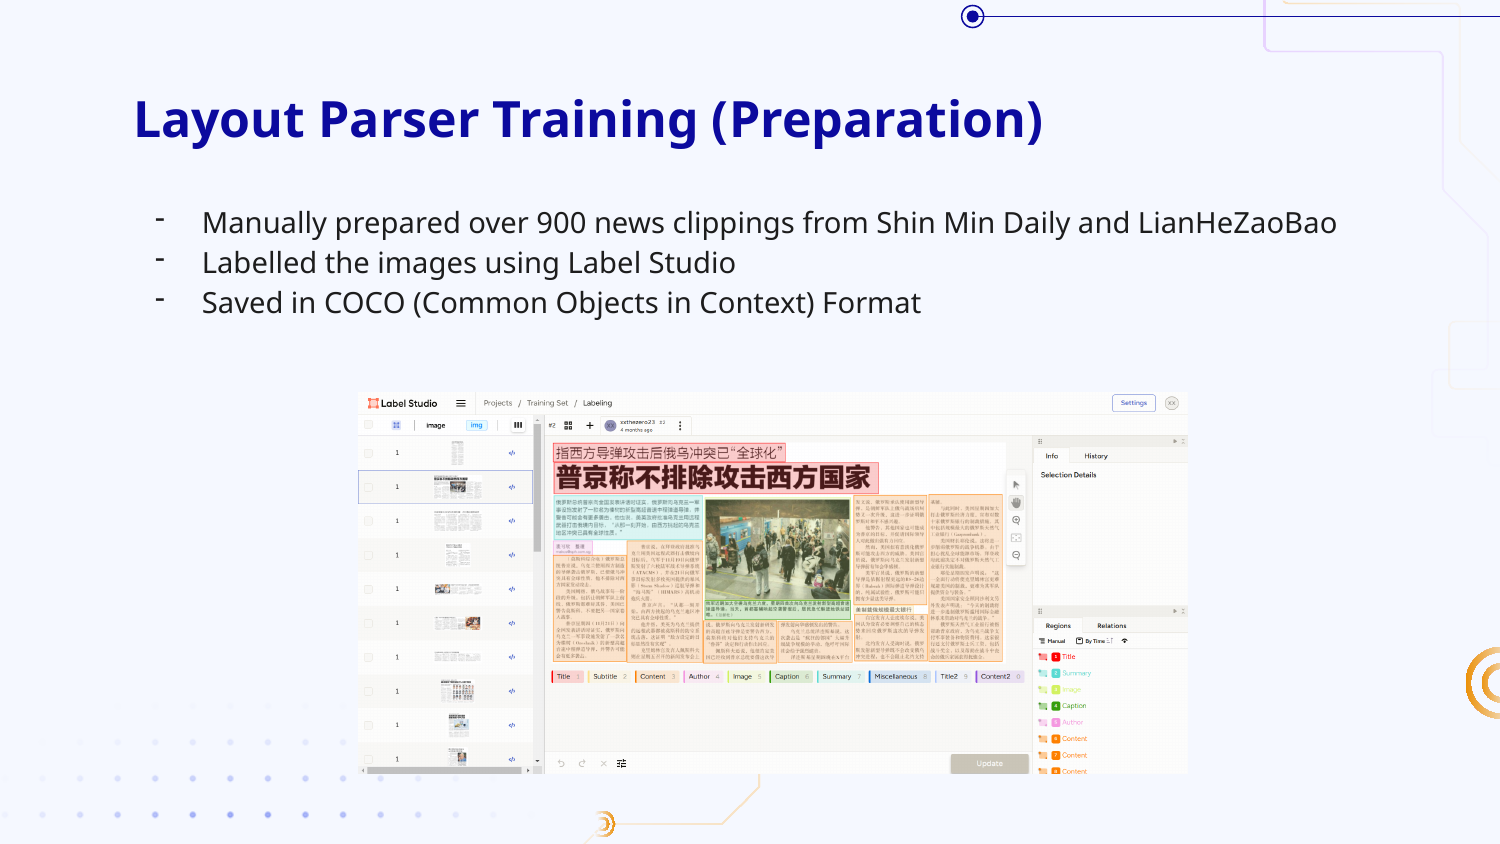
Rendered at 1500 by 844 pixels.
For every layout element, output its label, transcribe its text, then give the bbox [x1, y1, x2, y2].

subtitle Manually prepared over 900 news clippings from Shin Min Daily and LianHeZaoBao Labelled the images using Label Studio Saved in COCO (Common Objects in Context) Format [116, 183, 1382, 758]
picture [0, 392, 1188, 844]
title Layout Parser Training (Preparation) [118, 72, 1382, 167]
